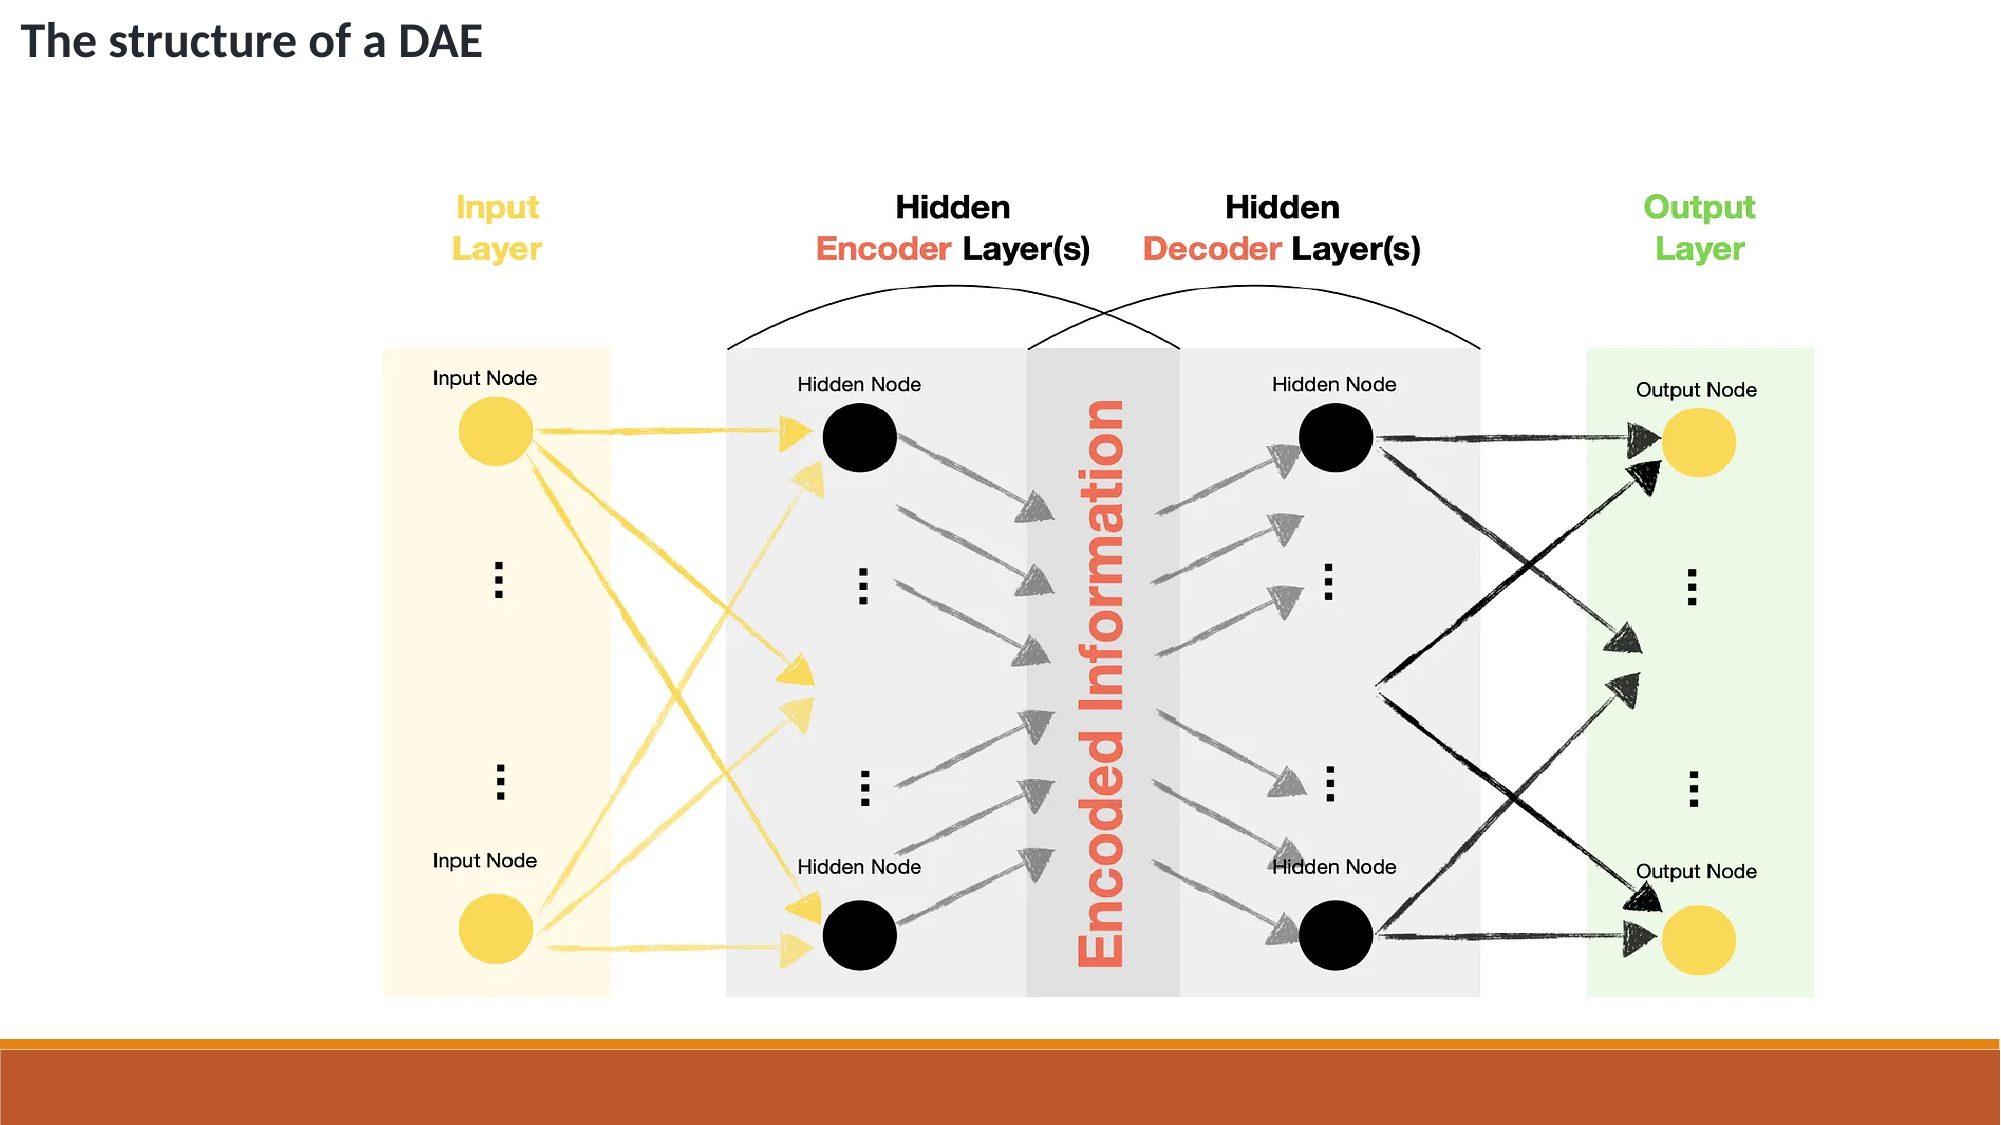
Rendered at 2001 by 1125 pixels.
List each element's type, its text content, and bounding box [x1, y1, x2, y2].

text_box The structure of a DAE [5, 0, 731, 120]
picture [361, 167, 1842, 1014]
